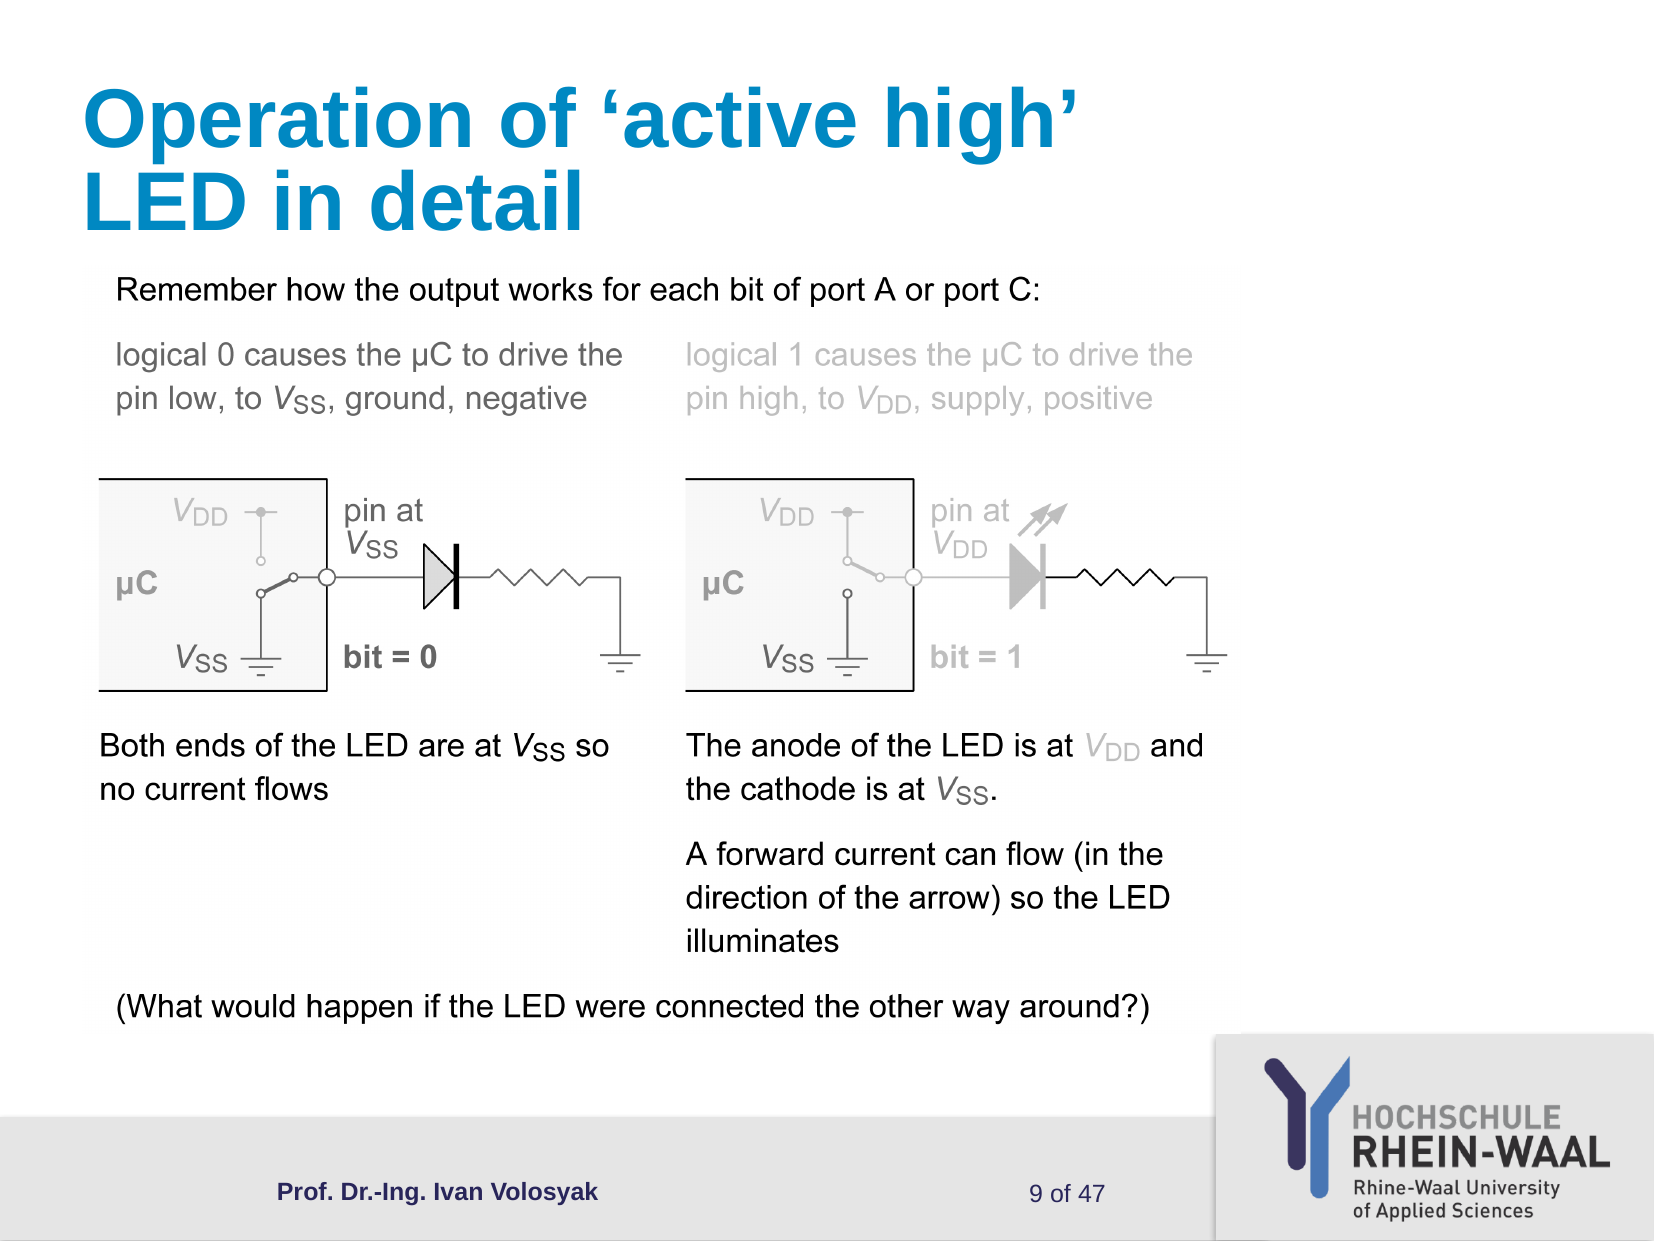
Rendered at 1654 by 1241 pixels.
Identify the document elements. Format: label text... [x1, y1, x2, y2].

title Operation of ‘active high’ LED in detail [82, 80, 1572, 209]
footer Prof. Dr.-Ing. Ivan Volosyak [276, 1147, 990, 1214]
picture [82, 265, 1633, 1241]
